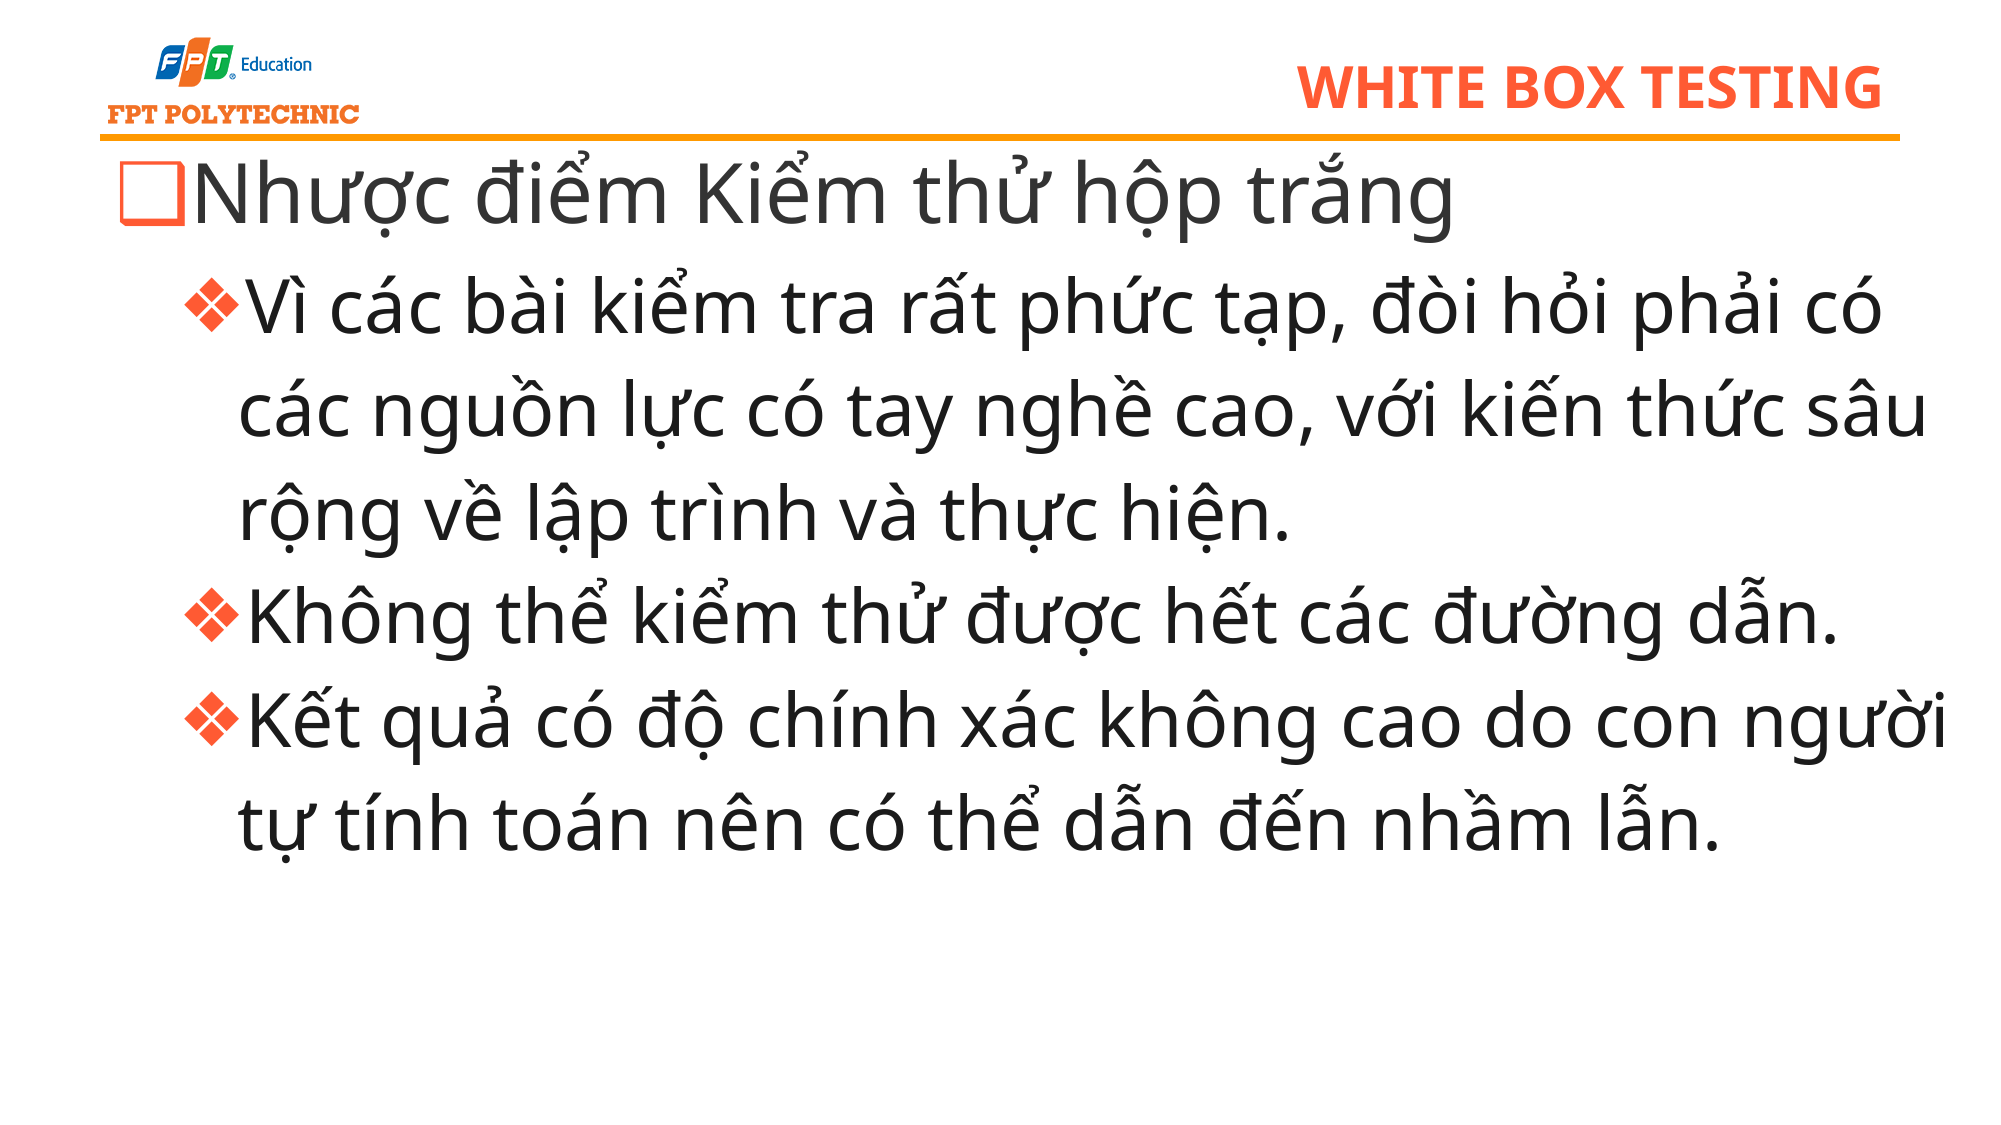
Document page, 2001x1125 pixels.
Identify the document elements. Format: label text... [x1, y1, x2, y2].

picture [99, 25, 367, 134]
text_box Nhược điểm Kiểm thử hộp trắng [100, 125, 1900, 255]
title white box testing [366, 45, 1900, 125]
text_box Vì các bài kiểm tra rất phức tạp, đòi hỏi phải có các nguồn lực có tay nghề cao, với kiến thức sâu rộng về lập trình và thực hiện. Không thể kiểm thử được hết các đường dẫn. Kết quả có độ chính xác không cao do con người tự tính toán nên có thể dẫn đến nhầm lẫn. [100, 237, 2000, 1125]
